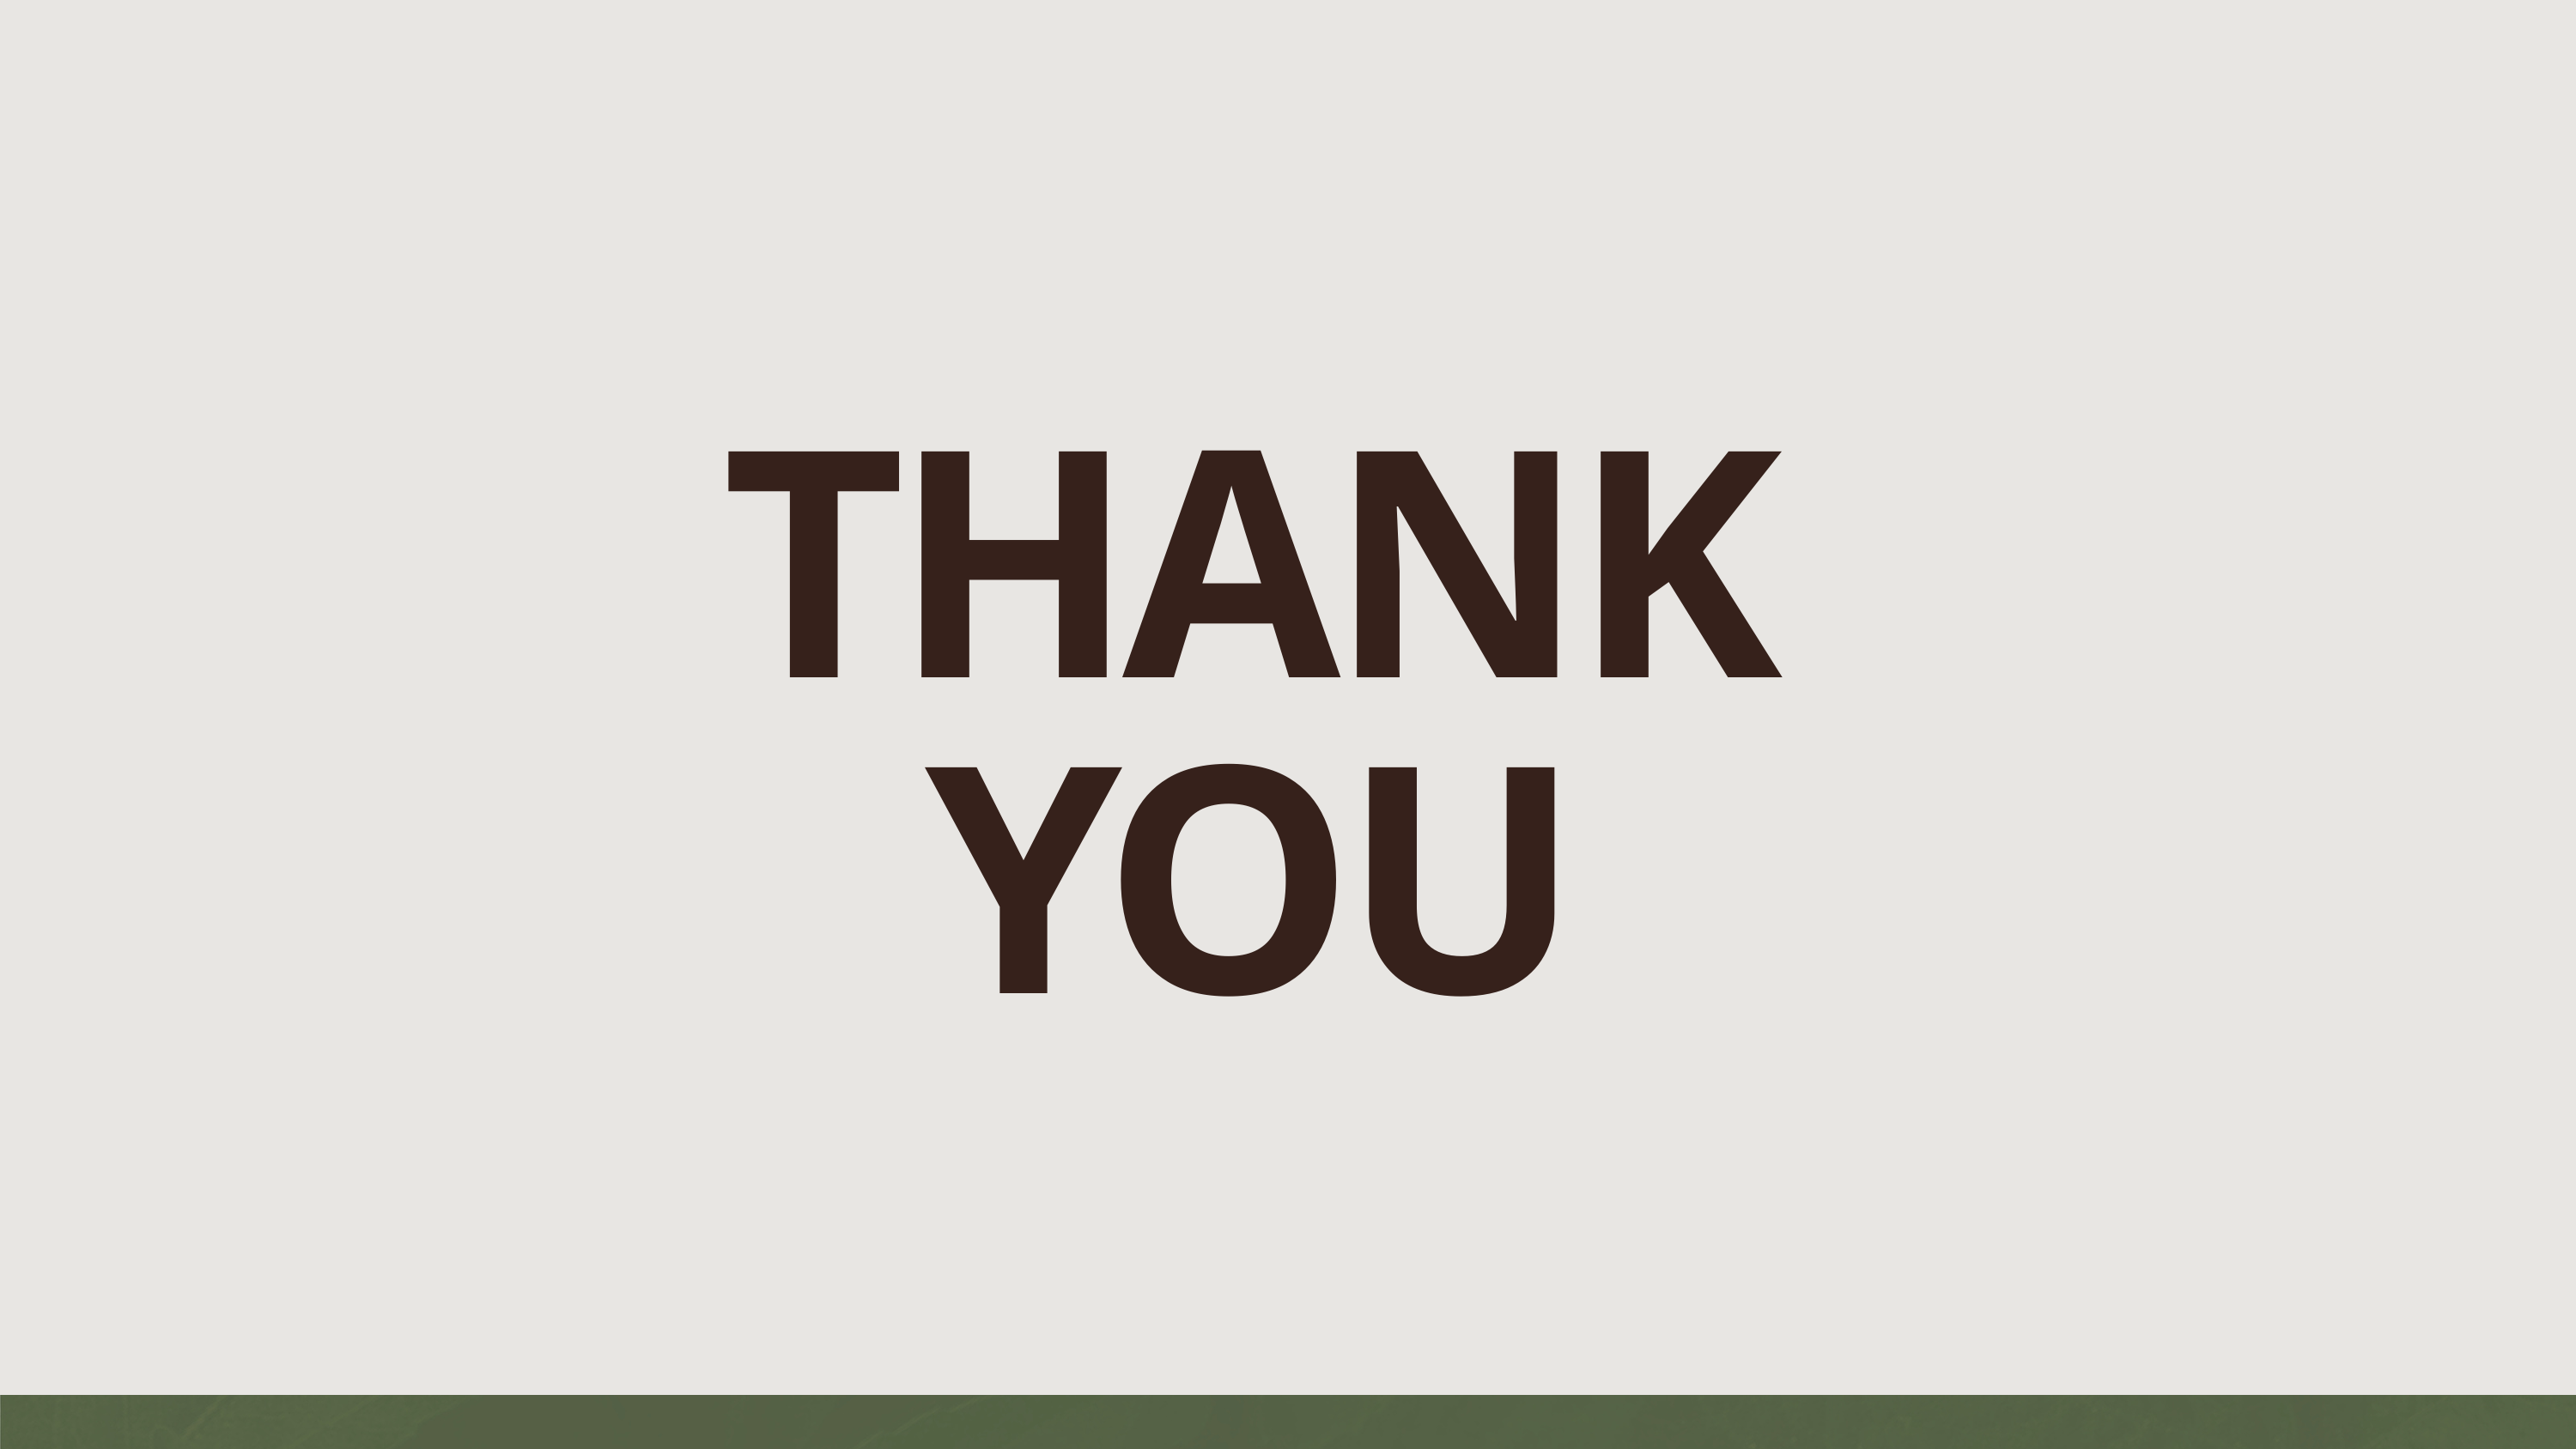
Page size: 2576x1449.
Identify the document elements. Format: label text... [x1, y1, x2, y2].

text_box [0, 1395, 2576, 1449]
text_box THANK YOU [393, 424, 2183, 1058]
